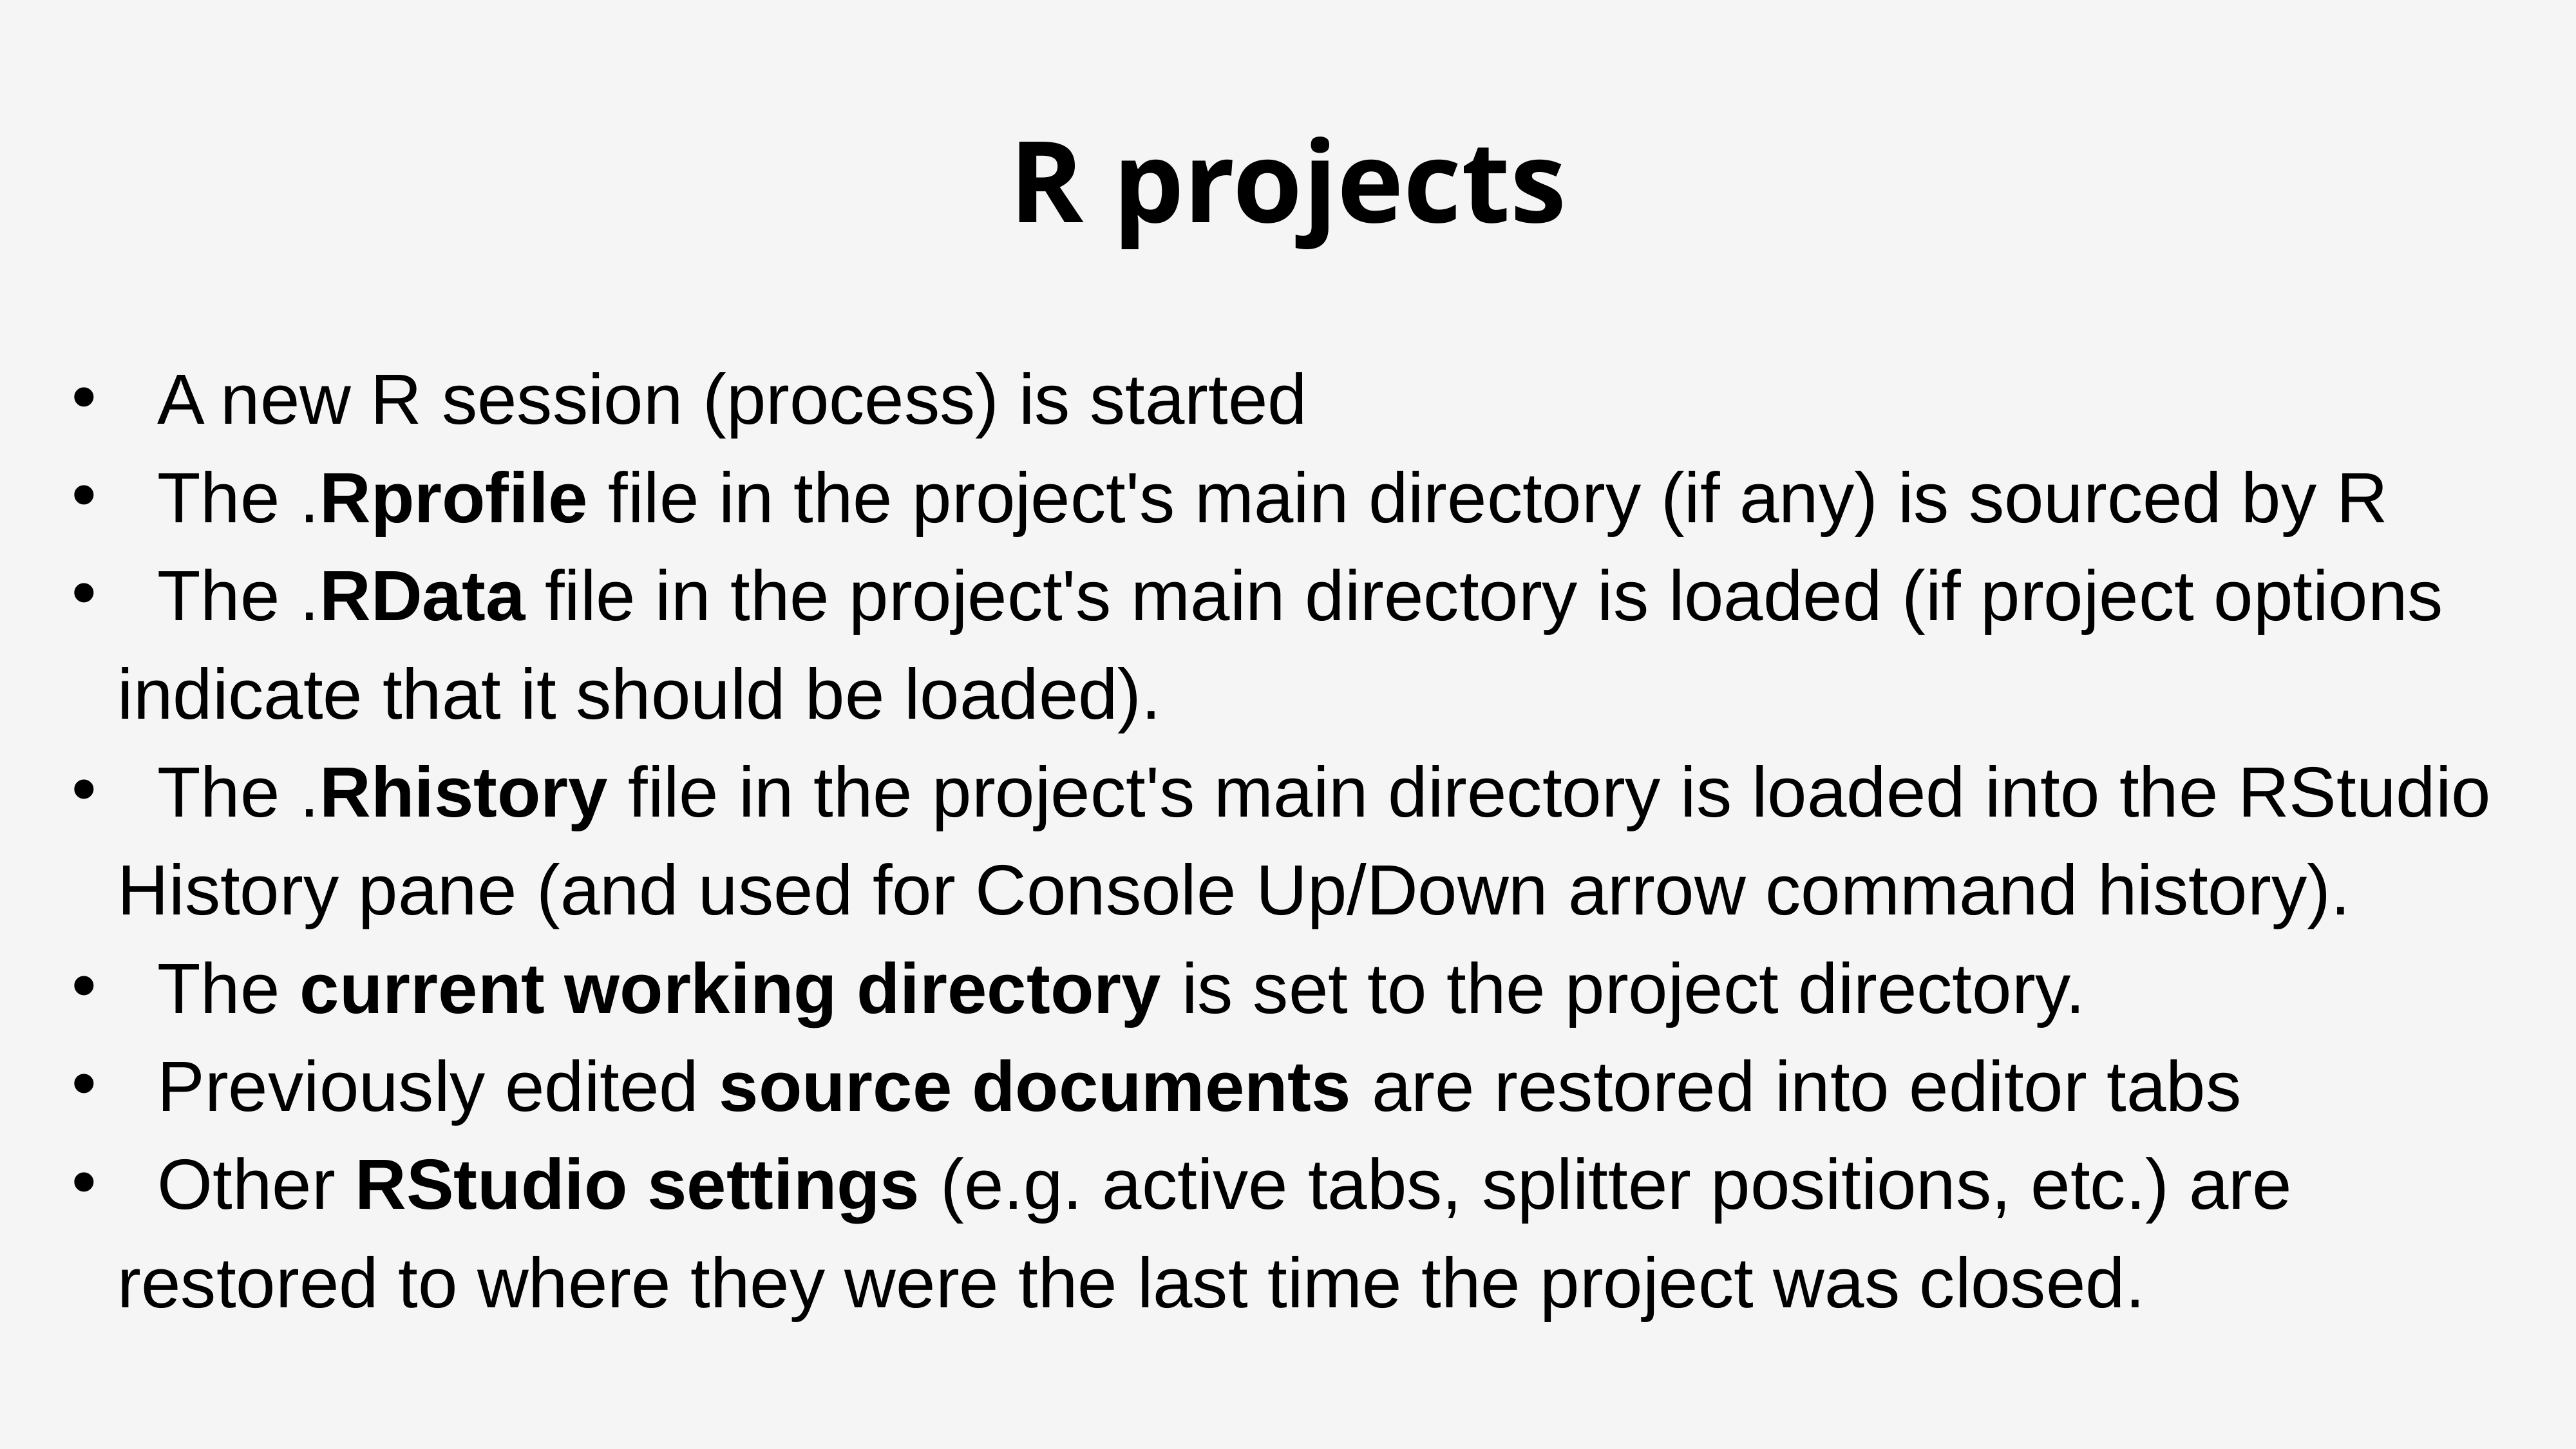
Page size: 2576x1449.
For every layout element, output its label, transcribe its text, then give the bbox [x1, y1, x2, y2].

text_box A new R session (process) is started The .Rprofile file in the project's main directory (if any) is sourced by R The .RData file in the project's main directory is loaded (if project options indicate that it should be loaded). The .Rhistory file in the project's main directory is loaded into the RStudio History pane (and used for Console Up/Down arrow command history). The current working directory is set to the project directory. Previously edited source documents are restored into editor tabs Other RStudio settings (e.g. active tabs, splitter positions, etc.) are restored to where they were the last time the project was closed. [64, 333, 2512, 1329]
text_box R projects [626, 102, 1950, 253]
